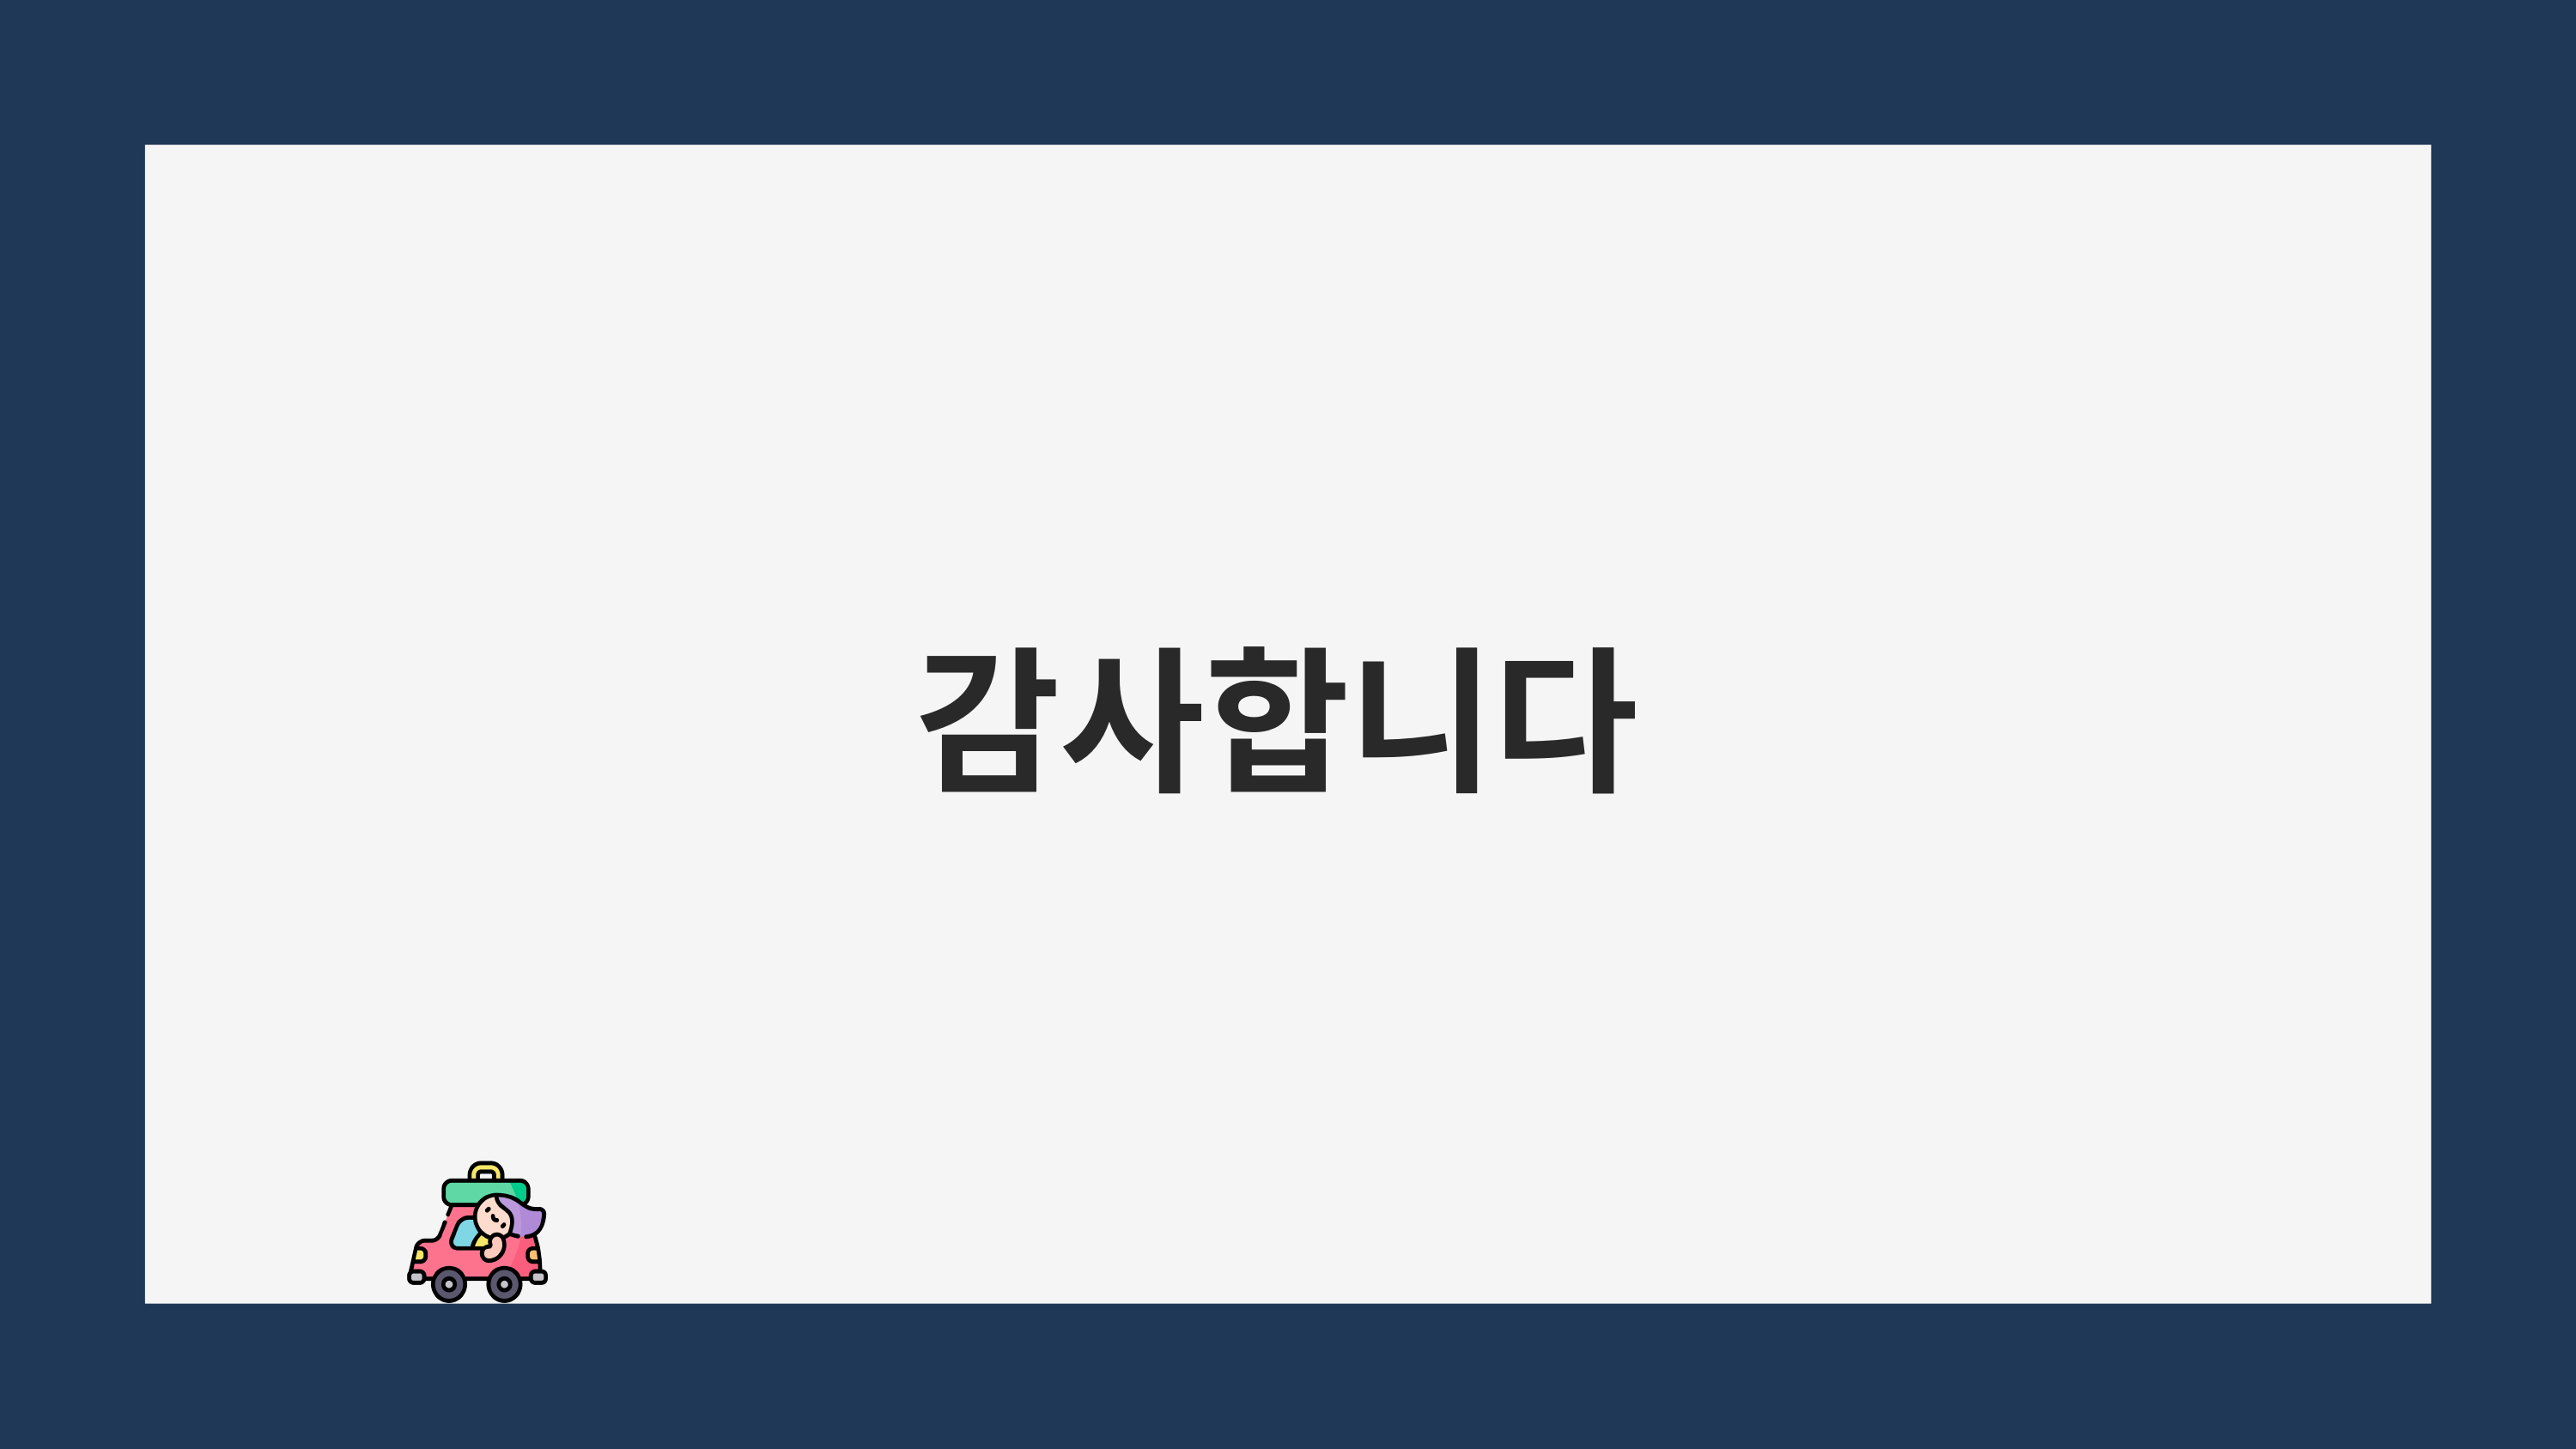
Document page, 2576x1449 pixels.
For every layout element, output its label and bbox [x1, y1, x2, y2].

text_box [144, 144, 2432, 1304]
picture [407, 1159, 548, 1304]
